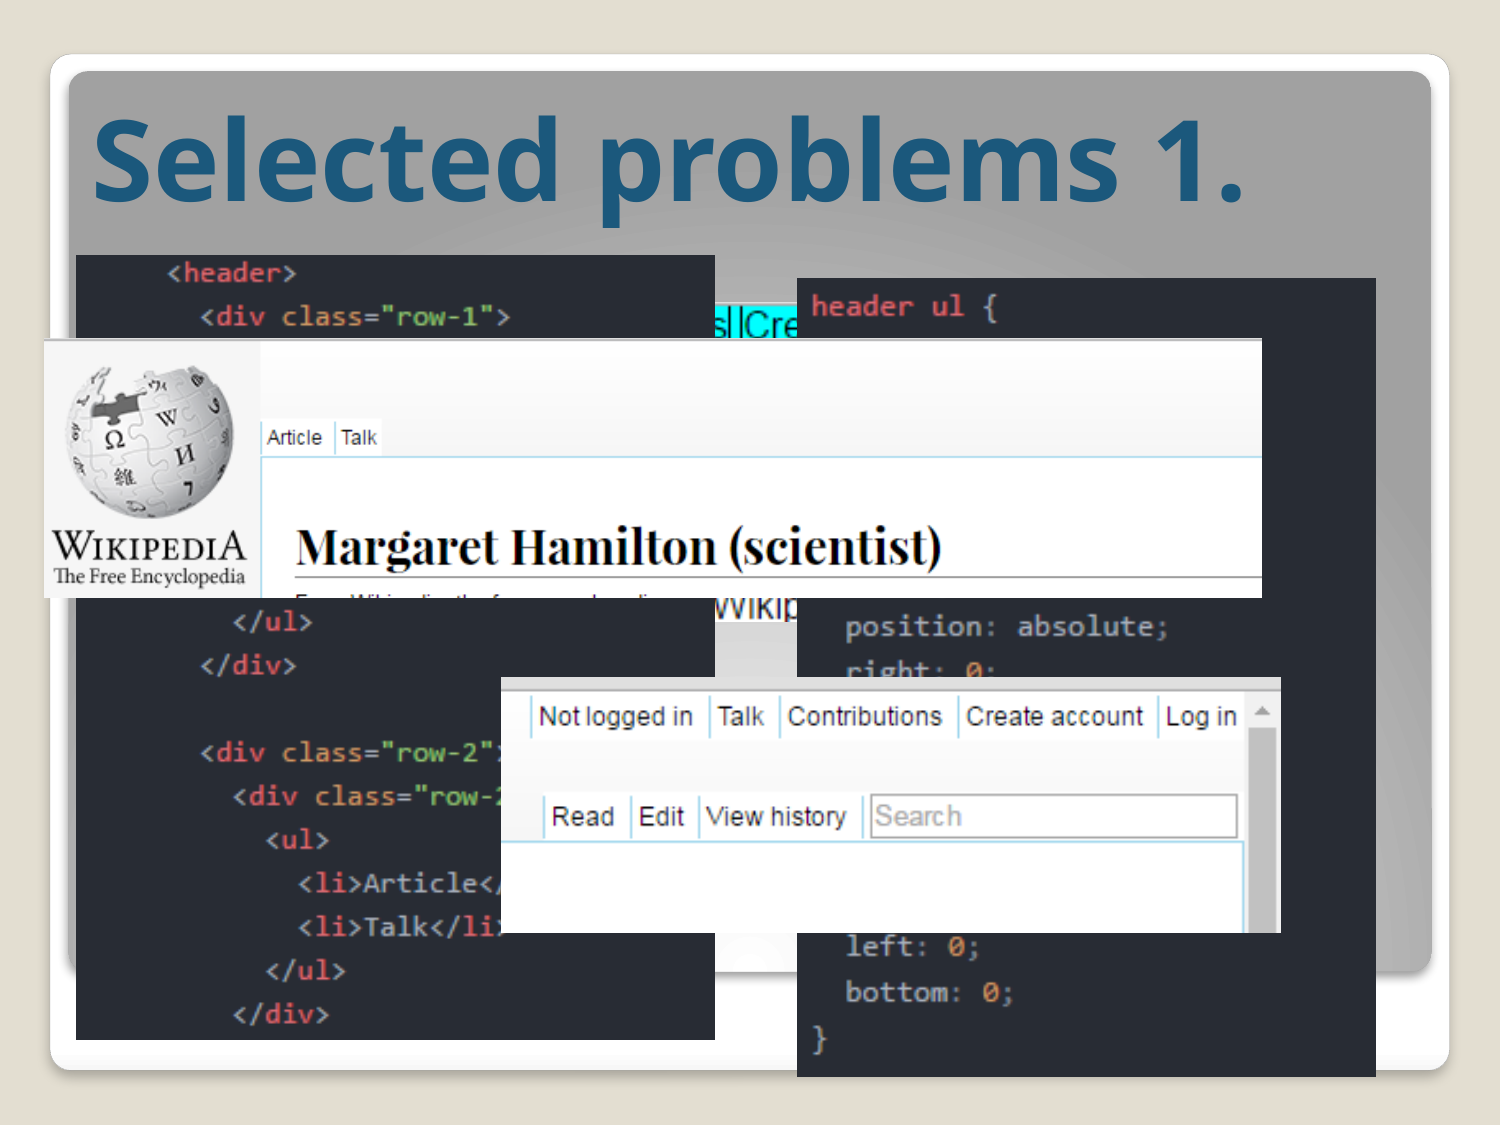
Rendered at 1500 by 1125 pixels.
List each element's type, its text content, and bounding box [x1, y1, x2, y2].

picture [43, 255, 1377, 1077]
title Selected problems 1. [76, 54, 1420, 232]
